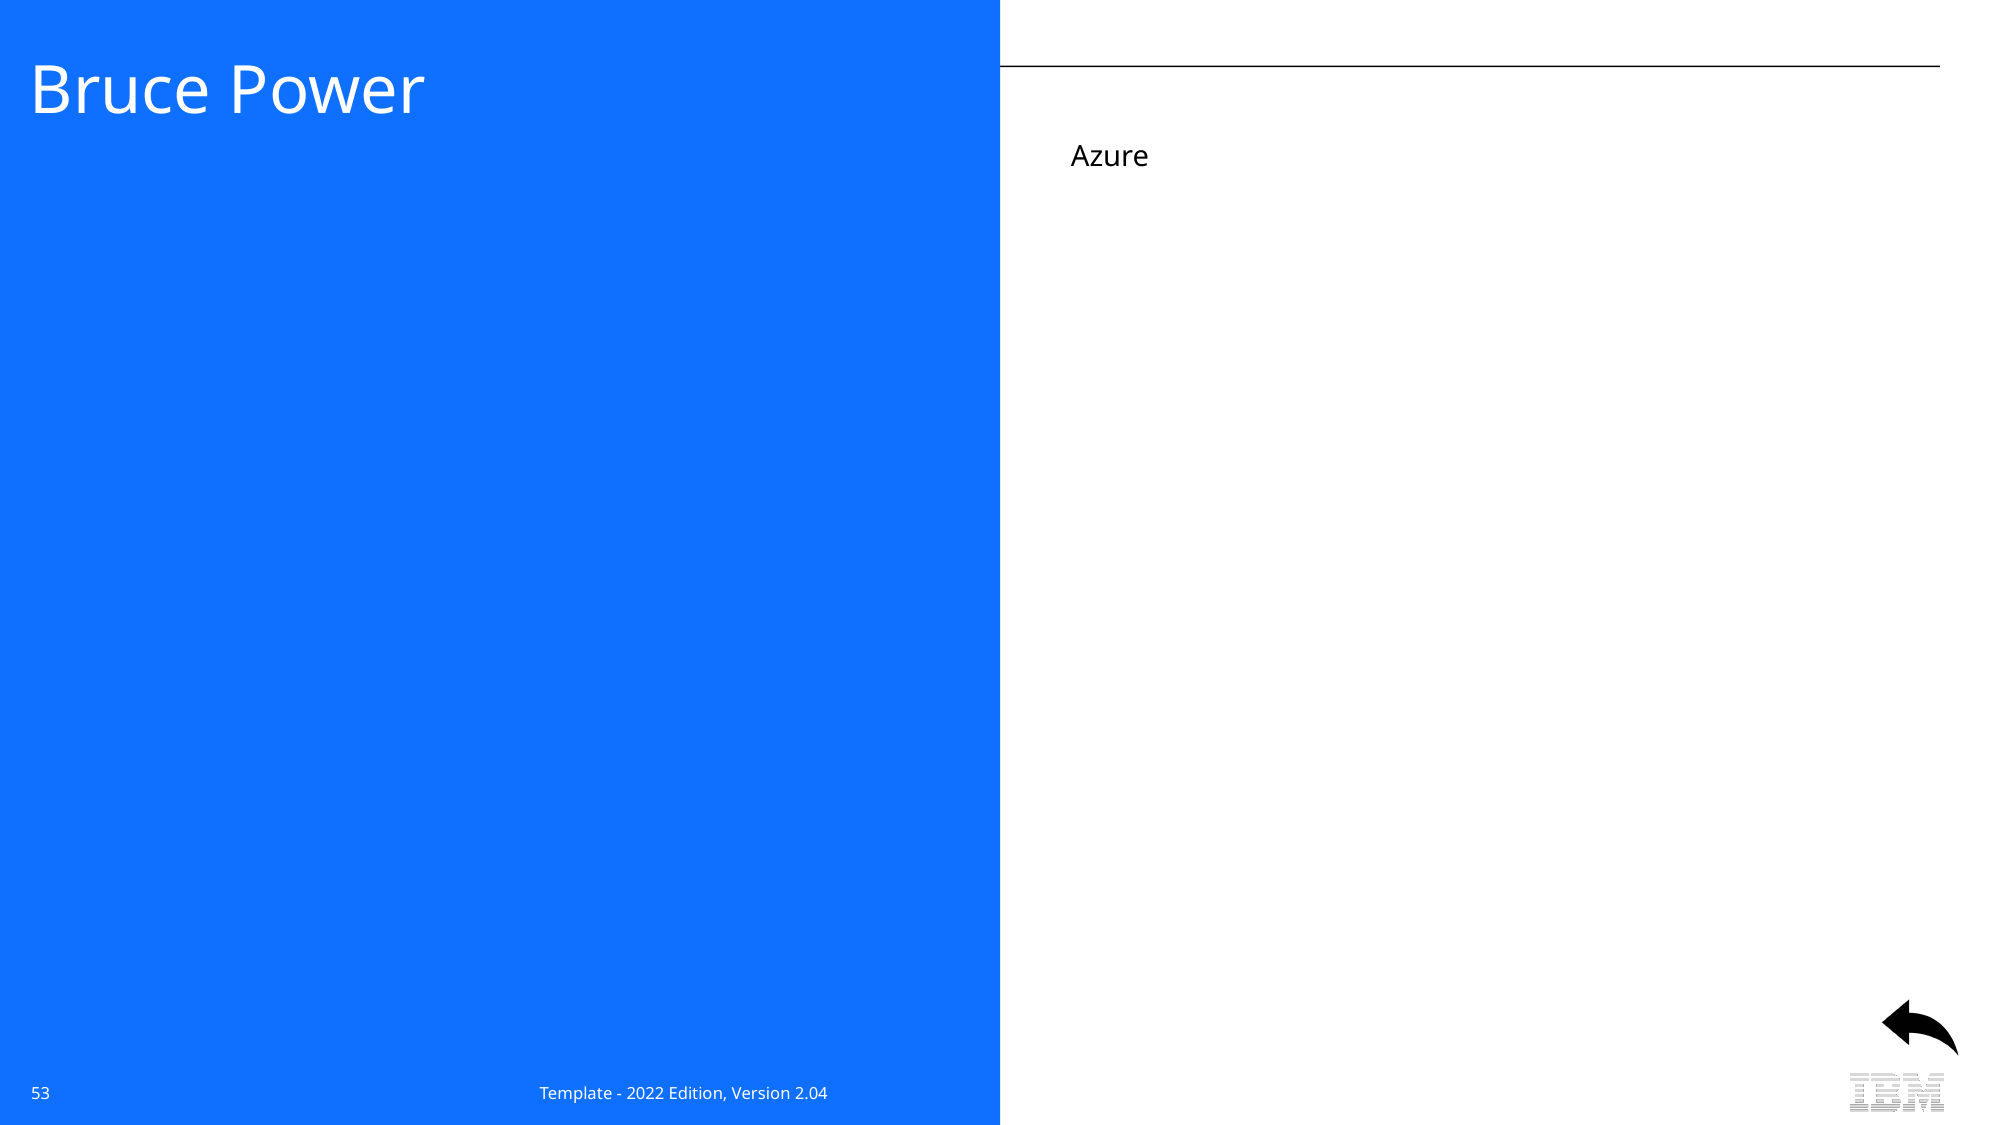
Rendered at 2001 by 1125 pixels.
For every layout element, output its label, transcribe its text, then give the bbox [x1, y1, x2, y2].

slide_number Template - 2022 Edition, Version 2.04 [515, 1071, 906, 1125]
slide_number 53 [7, 1071, 134, 1125]
text_box Azure [1058, 125, 1934, 226]
picture [1874, 981, 1966, 1073]
title Bruce Power [0, 0, 1001, 1125]
